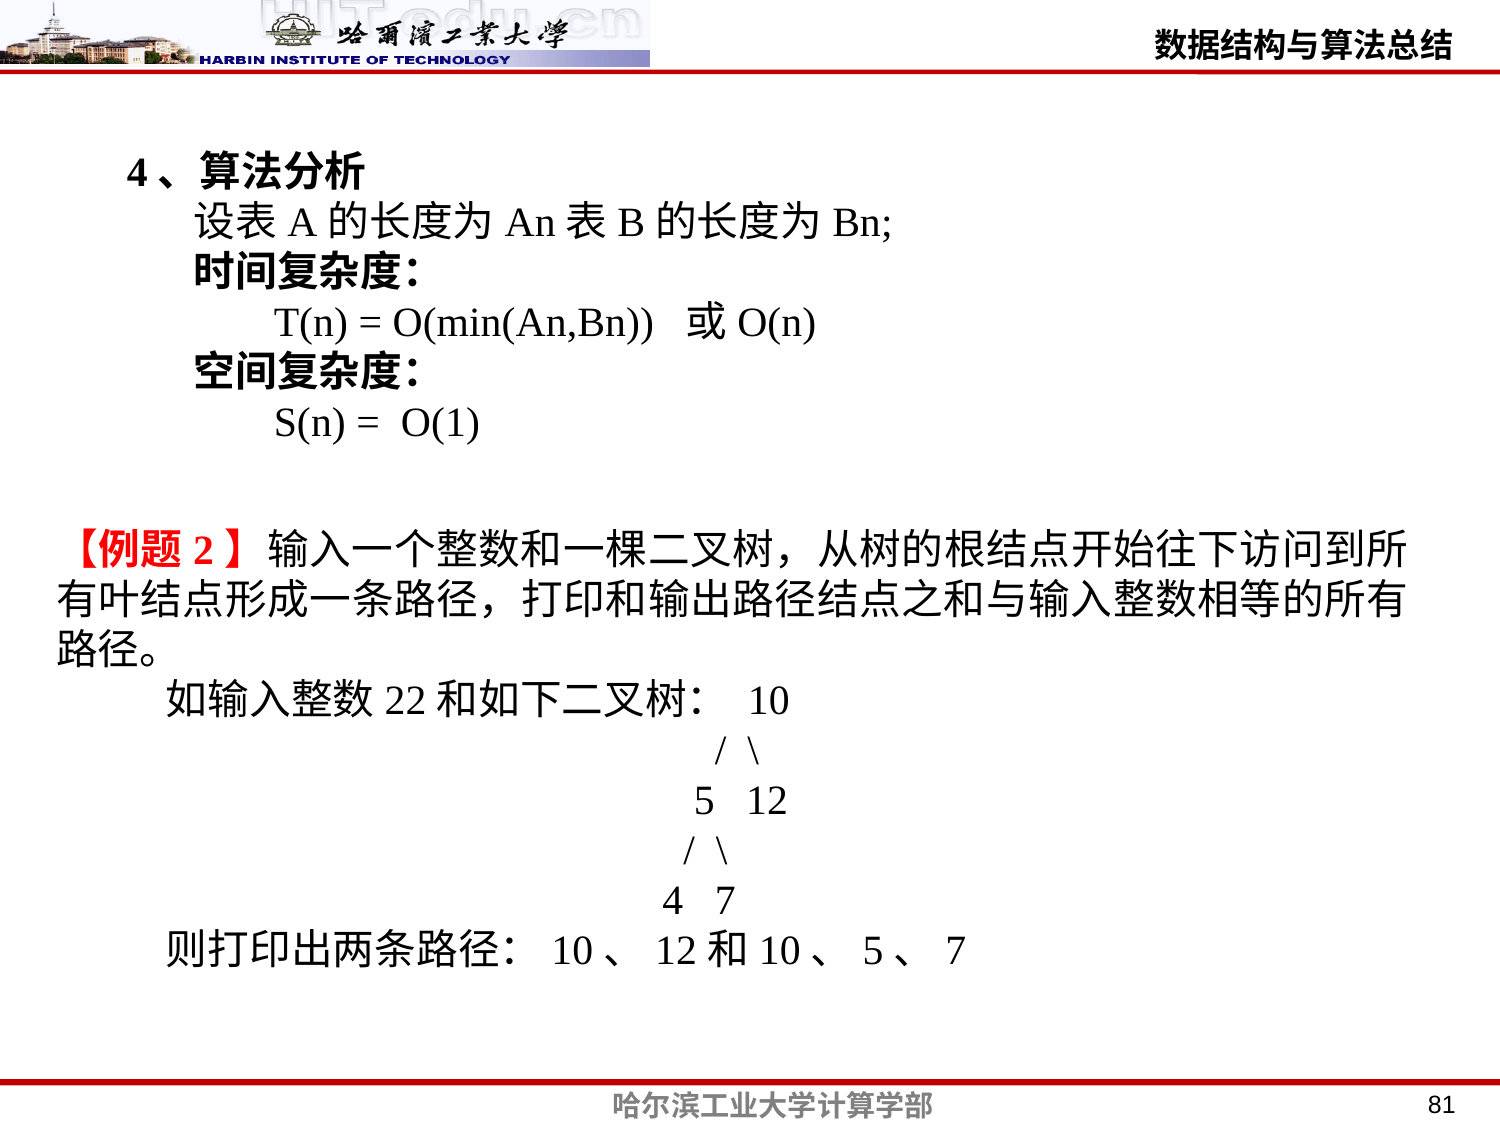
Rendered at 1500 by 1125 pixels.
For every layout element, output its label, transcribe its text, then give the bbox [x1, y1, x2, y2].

picture [0, 0, 650, 67]
text_box 4、算法分析 设表A的长度为An表B的长度为Bn; 时间复杂度： T(n) = O(min(An,Bn)) 或O(n) 空间复杂度： S(n) = O(1) [112, 137, 1317, 453]
text_box 【例题2】输入一个整数和一棵二叉树，从树的根结点开始往下访问到所有叶结点形成一条路径，打印和输出路径结点之和与输入整数相等的所有路径。 如输入整数22和如下二叉树： 10 / \ 5 12 / \ 4 7 则打印出两条路径：10、12和10、5、7 [41, 515, 1424, 981]
